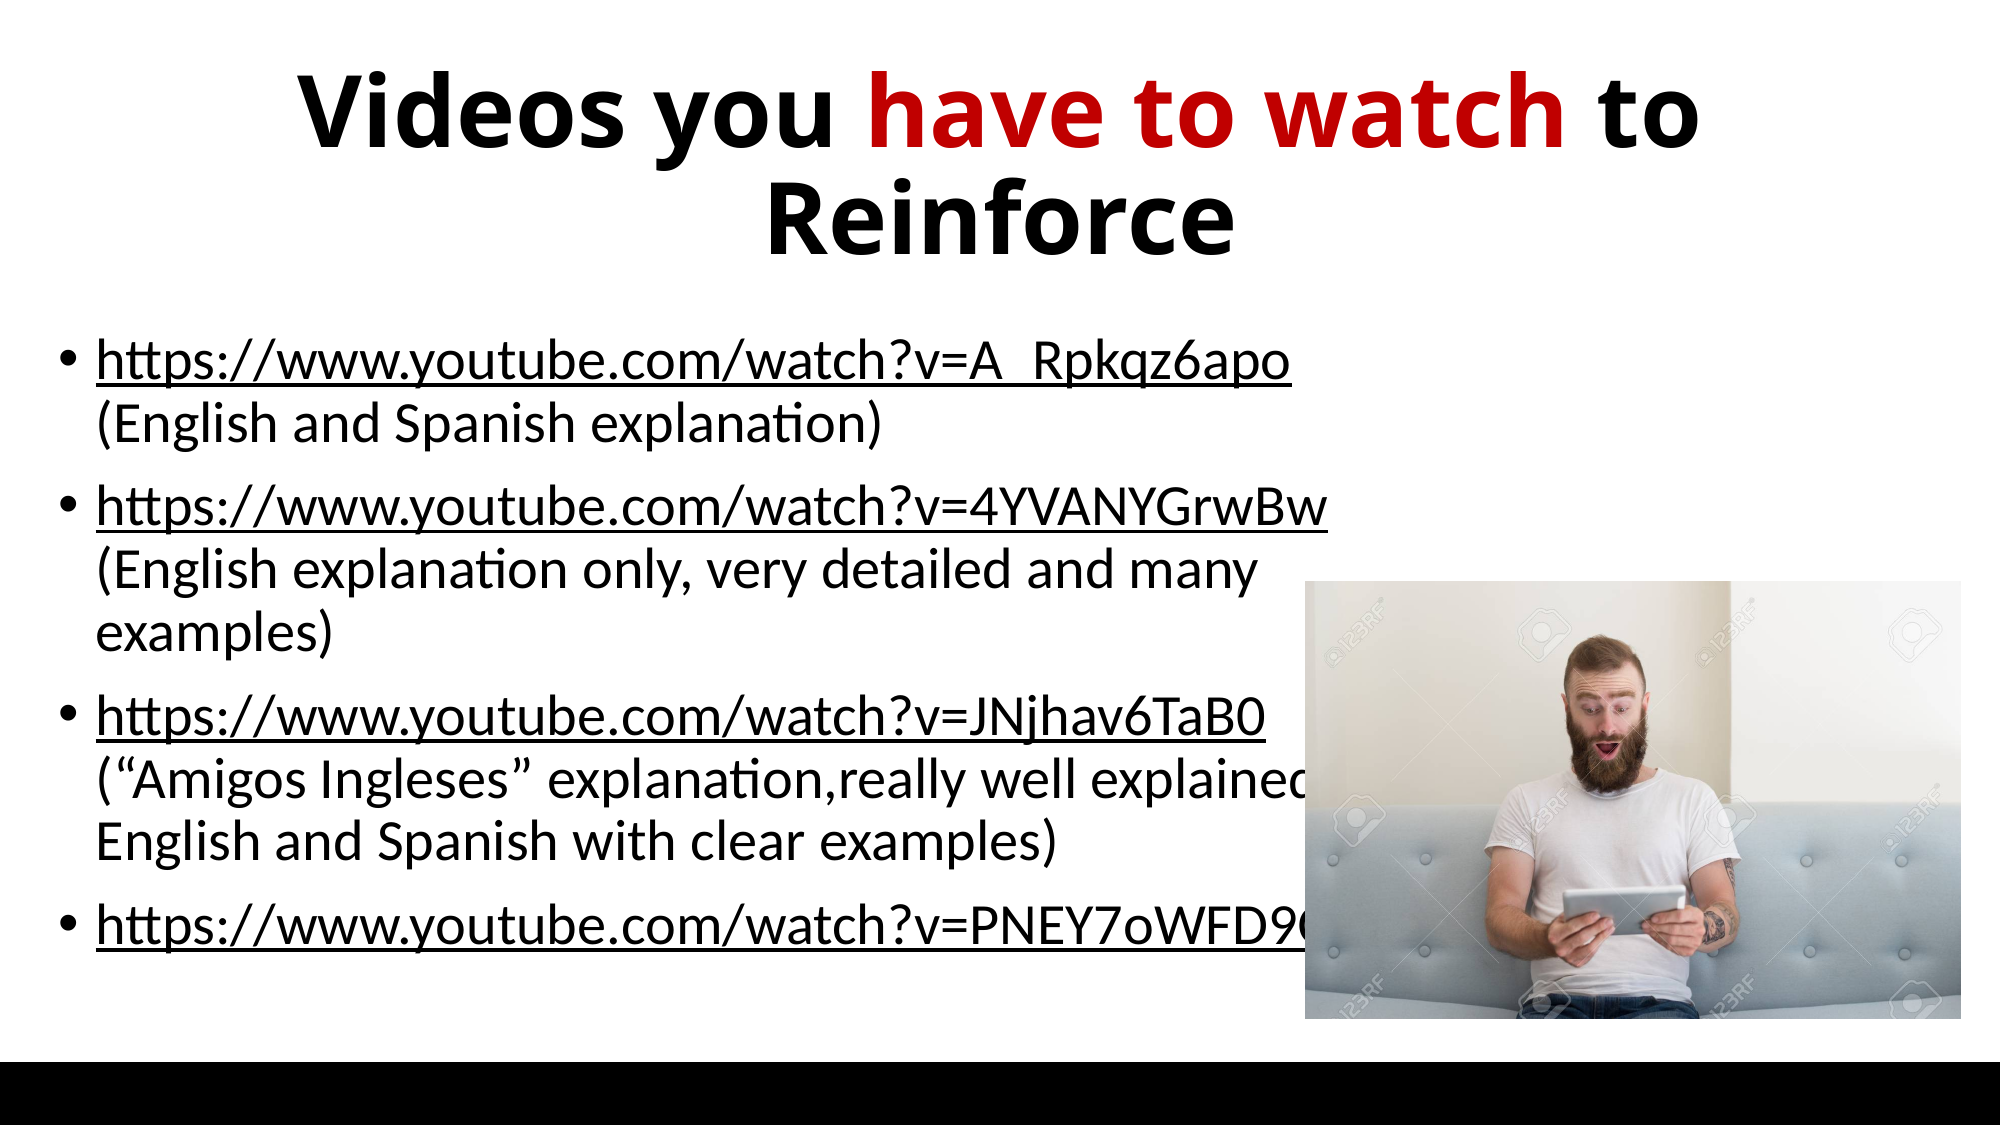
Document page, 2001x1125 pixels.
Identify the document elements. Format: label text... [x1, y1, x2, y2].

text_box [0, 1062, 2000, 1125]
title Videos you have to watch to Reinforce [137, 59, 1863, 278]
picture [1305, 581, 1962, 1019]
list https://www.youtube.com/watch?v=A_Rpkqz6apo (English and Spanish explanation) https://www.youtube.com/watch?v=4YVANYGrwBw (English explanation only, very detailed and many examples) https://www.youtube.com/watch?v=JNjhav6TaB0 (“Amigos Ingleses” explanation,really well explained English and Spanish with clear examples) https://www.youtube.com/watch?v=PNEY7oWFD9Q [43, 321, 1505, 1062]
